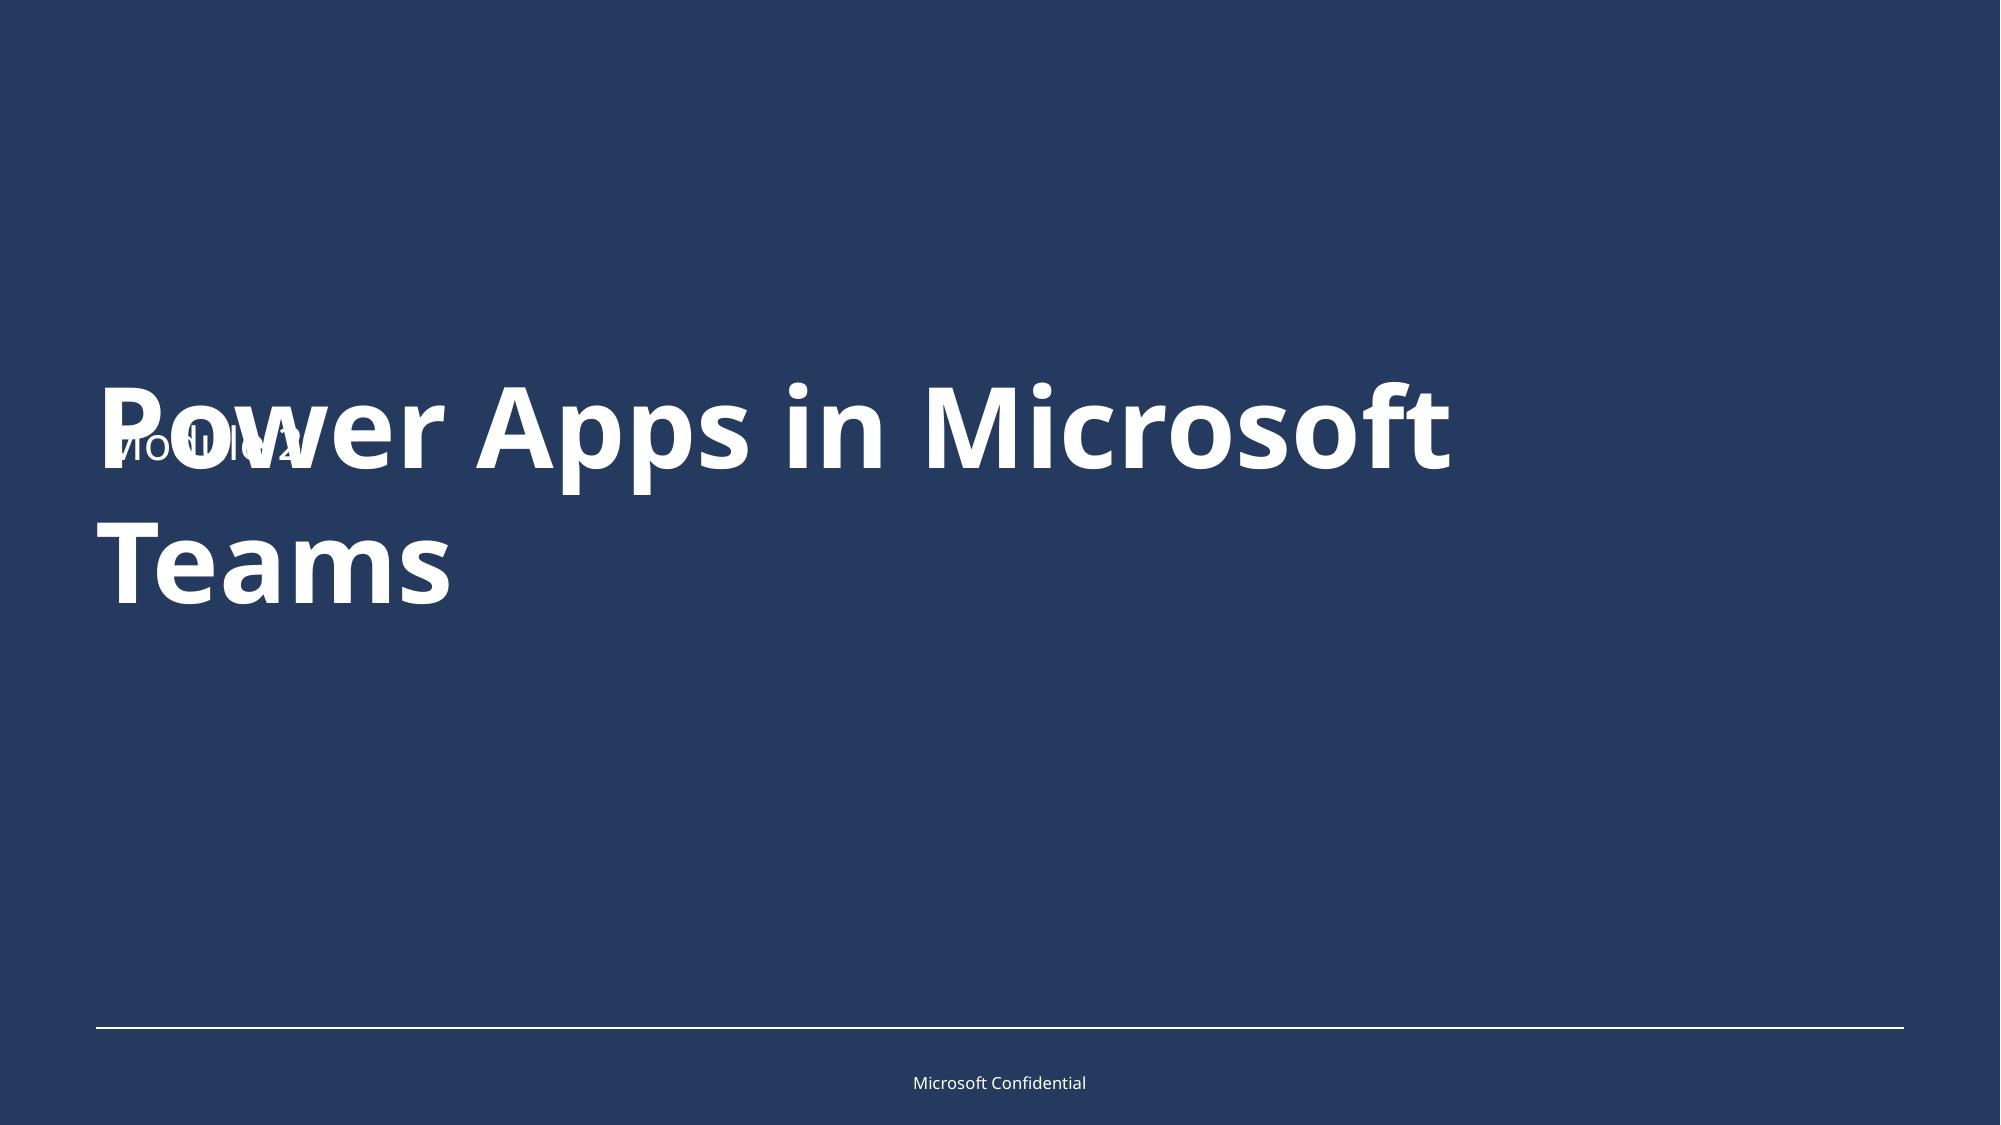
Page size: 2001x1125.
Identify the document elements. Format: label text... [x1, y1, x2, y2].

footer Microsoft Confidential [662, 1072, 1338, 1093]
list Module 2 [102, 414, 786, 470]
title Power Apps in Microsoft Teams [95, 489, 1759, 626]
